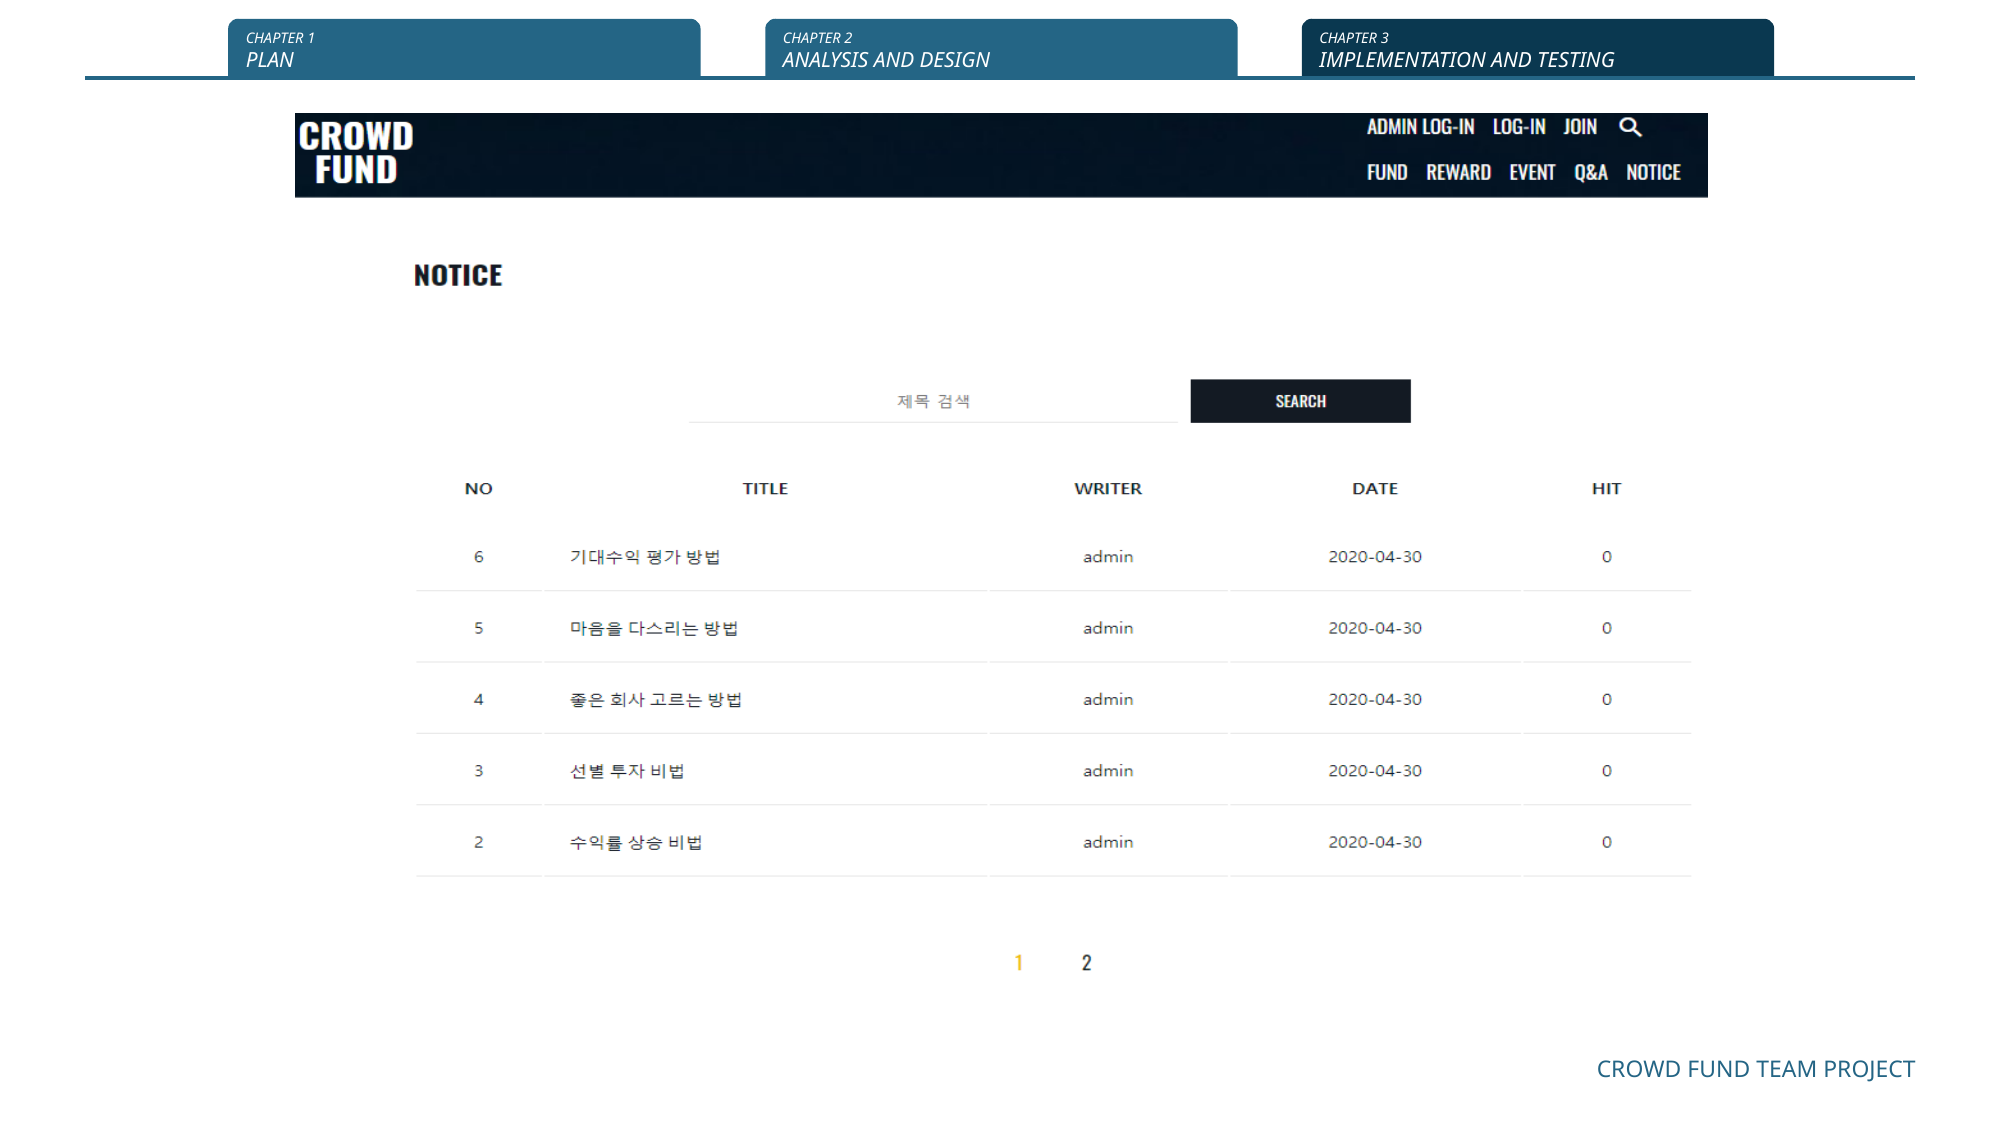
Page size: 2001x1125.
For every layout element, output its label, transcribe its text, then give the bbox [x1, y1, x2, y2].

text_box CHAPTER 1 PLAN [228, 18, 701, 76]
text_box CROWD FUND TEAM PROJECT [1582, 1046, 1937, 1090]
text_box CHAPTER 3 IMPLEMENTATION AND TESTING [1301, 18, 1775, 76]
picture [295, 113, 1708, 1006]
text_box CHAPTER 2 ANALYSIS AND DESIGN [765, 18, 1238, 76]
